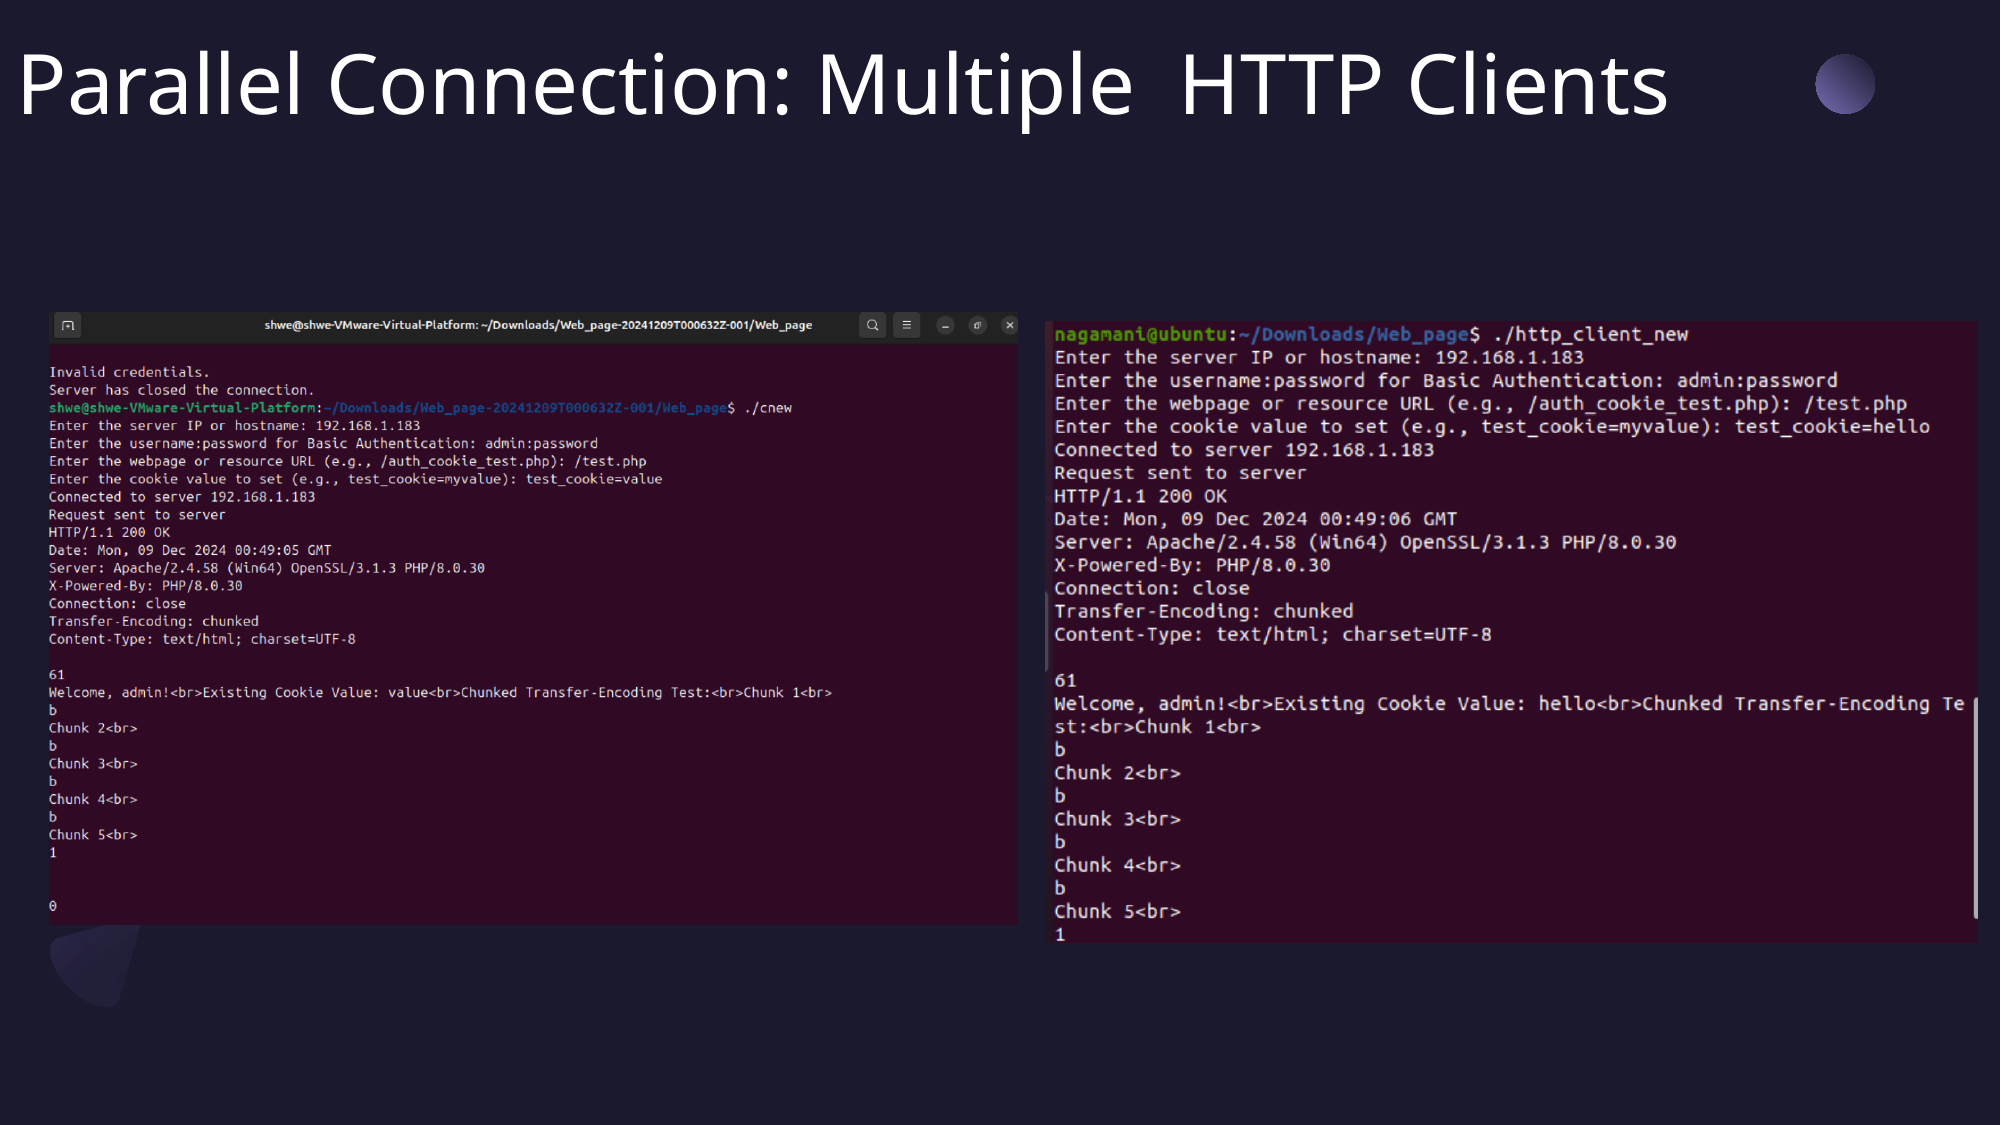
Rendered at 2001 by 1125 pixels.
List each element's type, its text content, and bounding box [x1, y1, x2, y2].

picture [1044, 321, 1978, 944]
picture [49, 312, 1018, 925]
title Parallel Connection: Multiple HTTP Clients [16, 31, 1837, 250]
